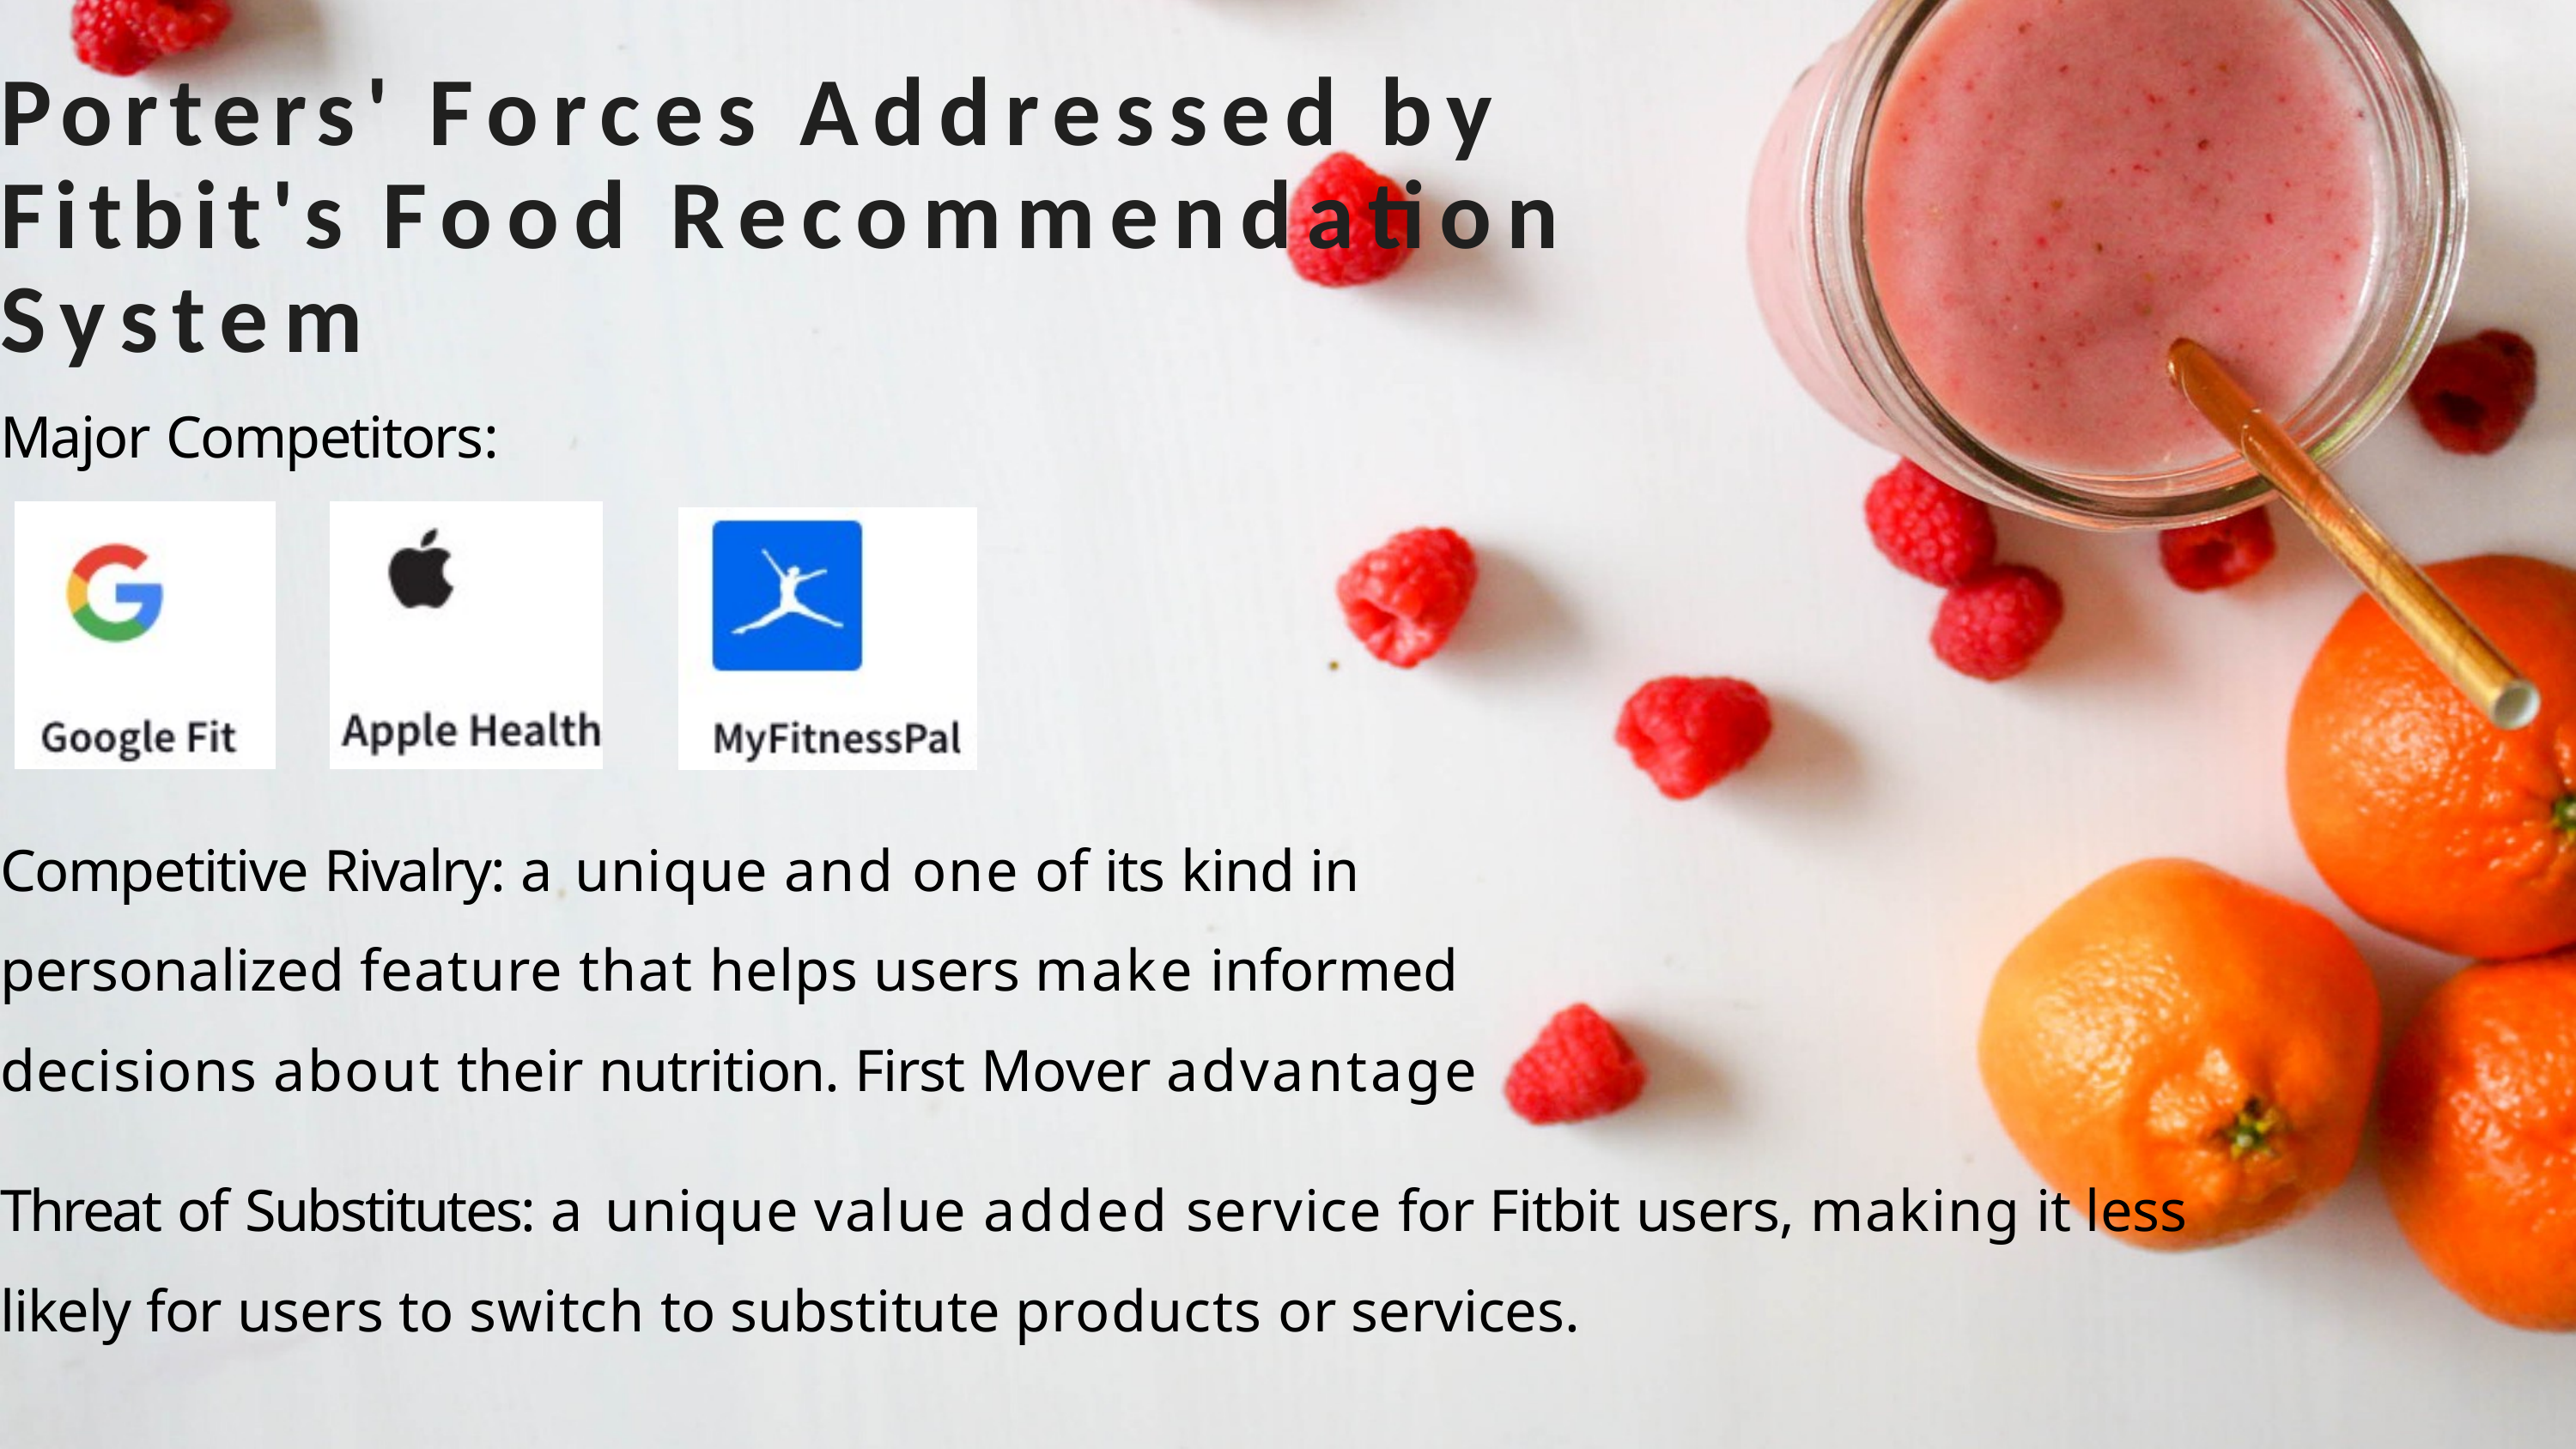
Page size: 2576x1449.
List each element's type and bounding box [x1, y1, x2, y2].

text_box [0, 0, 2576, 1449]
